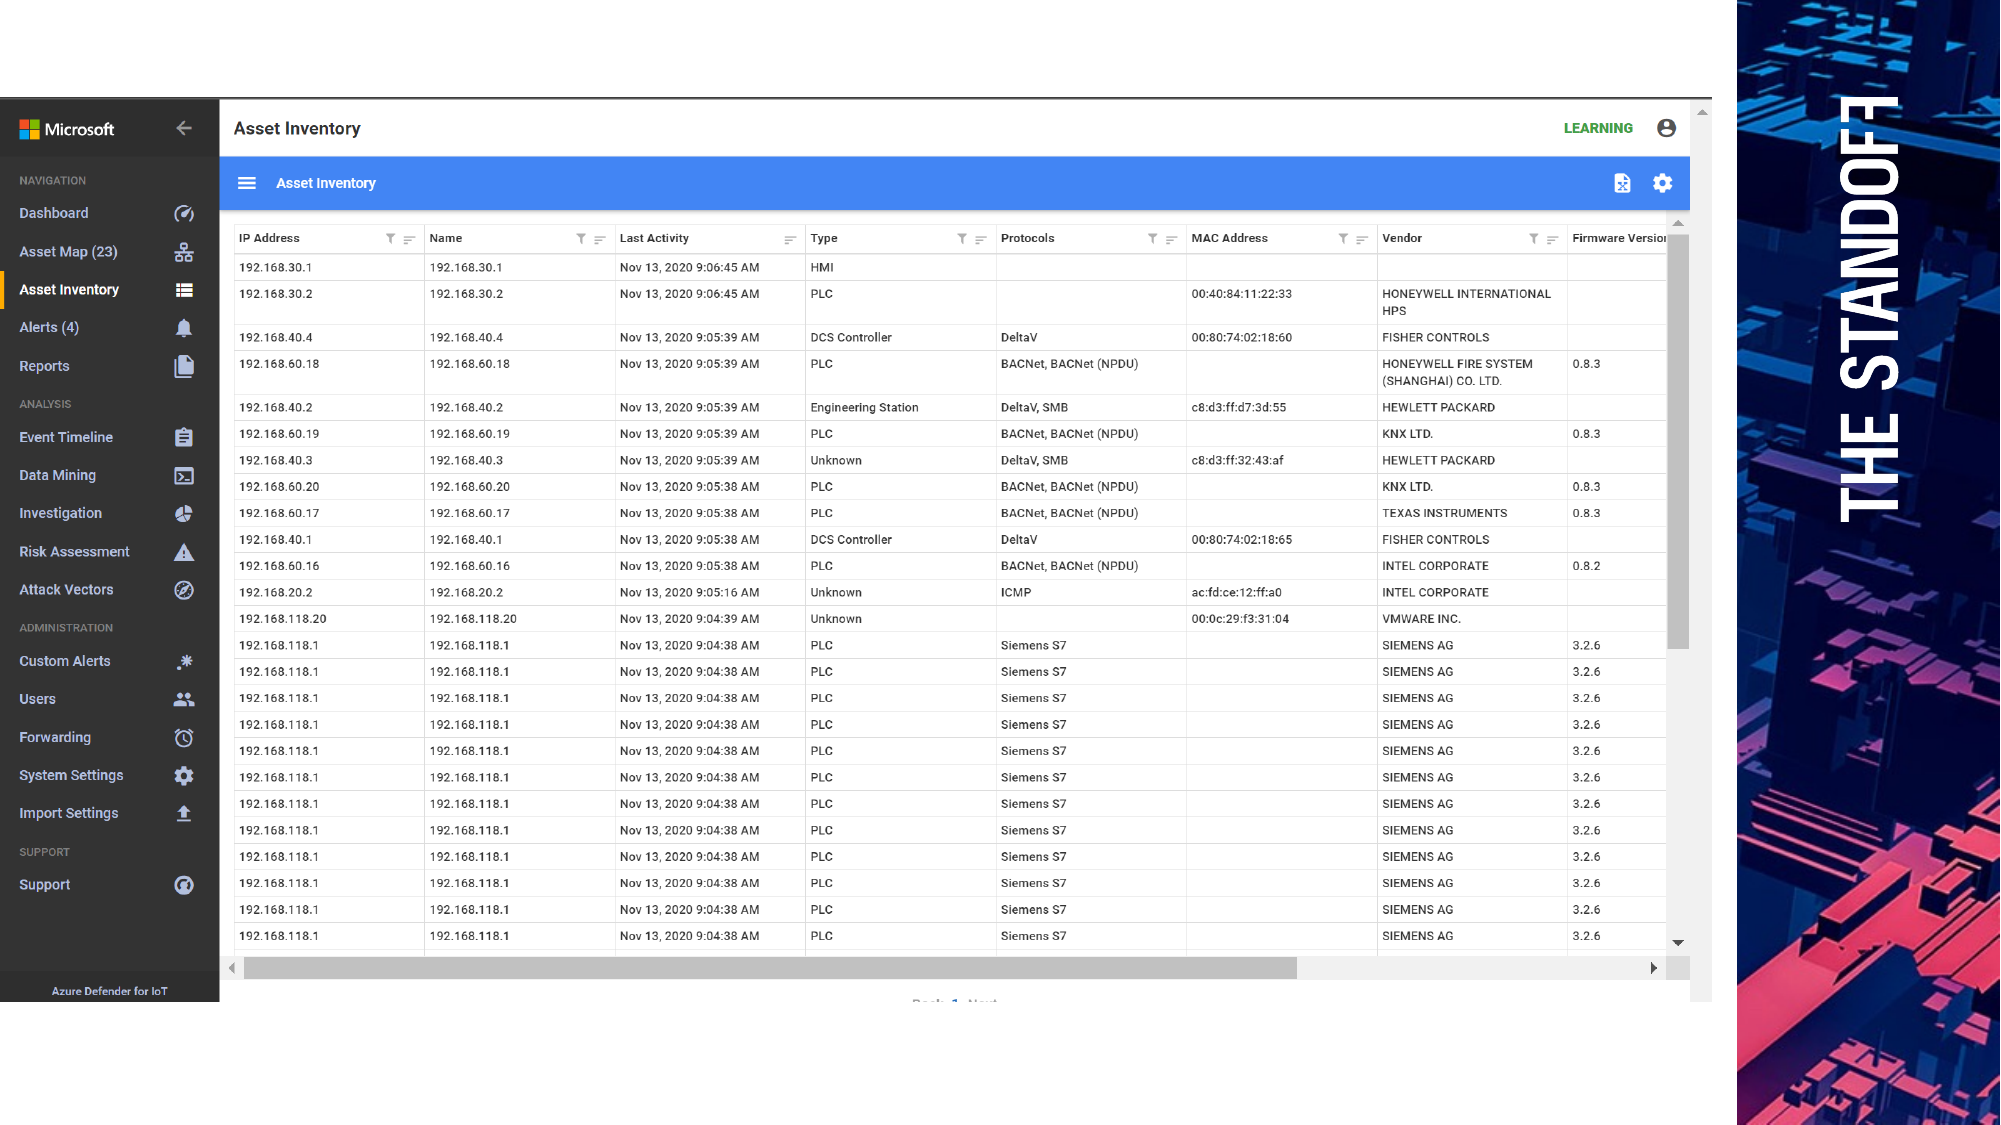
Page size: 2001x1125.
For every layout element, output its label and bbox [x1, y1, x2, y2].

picture [0, 97, 1712, 1002]
picture [1737, 0, 2000, 1125]
